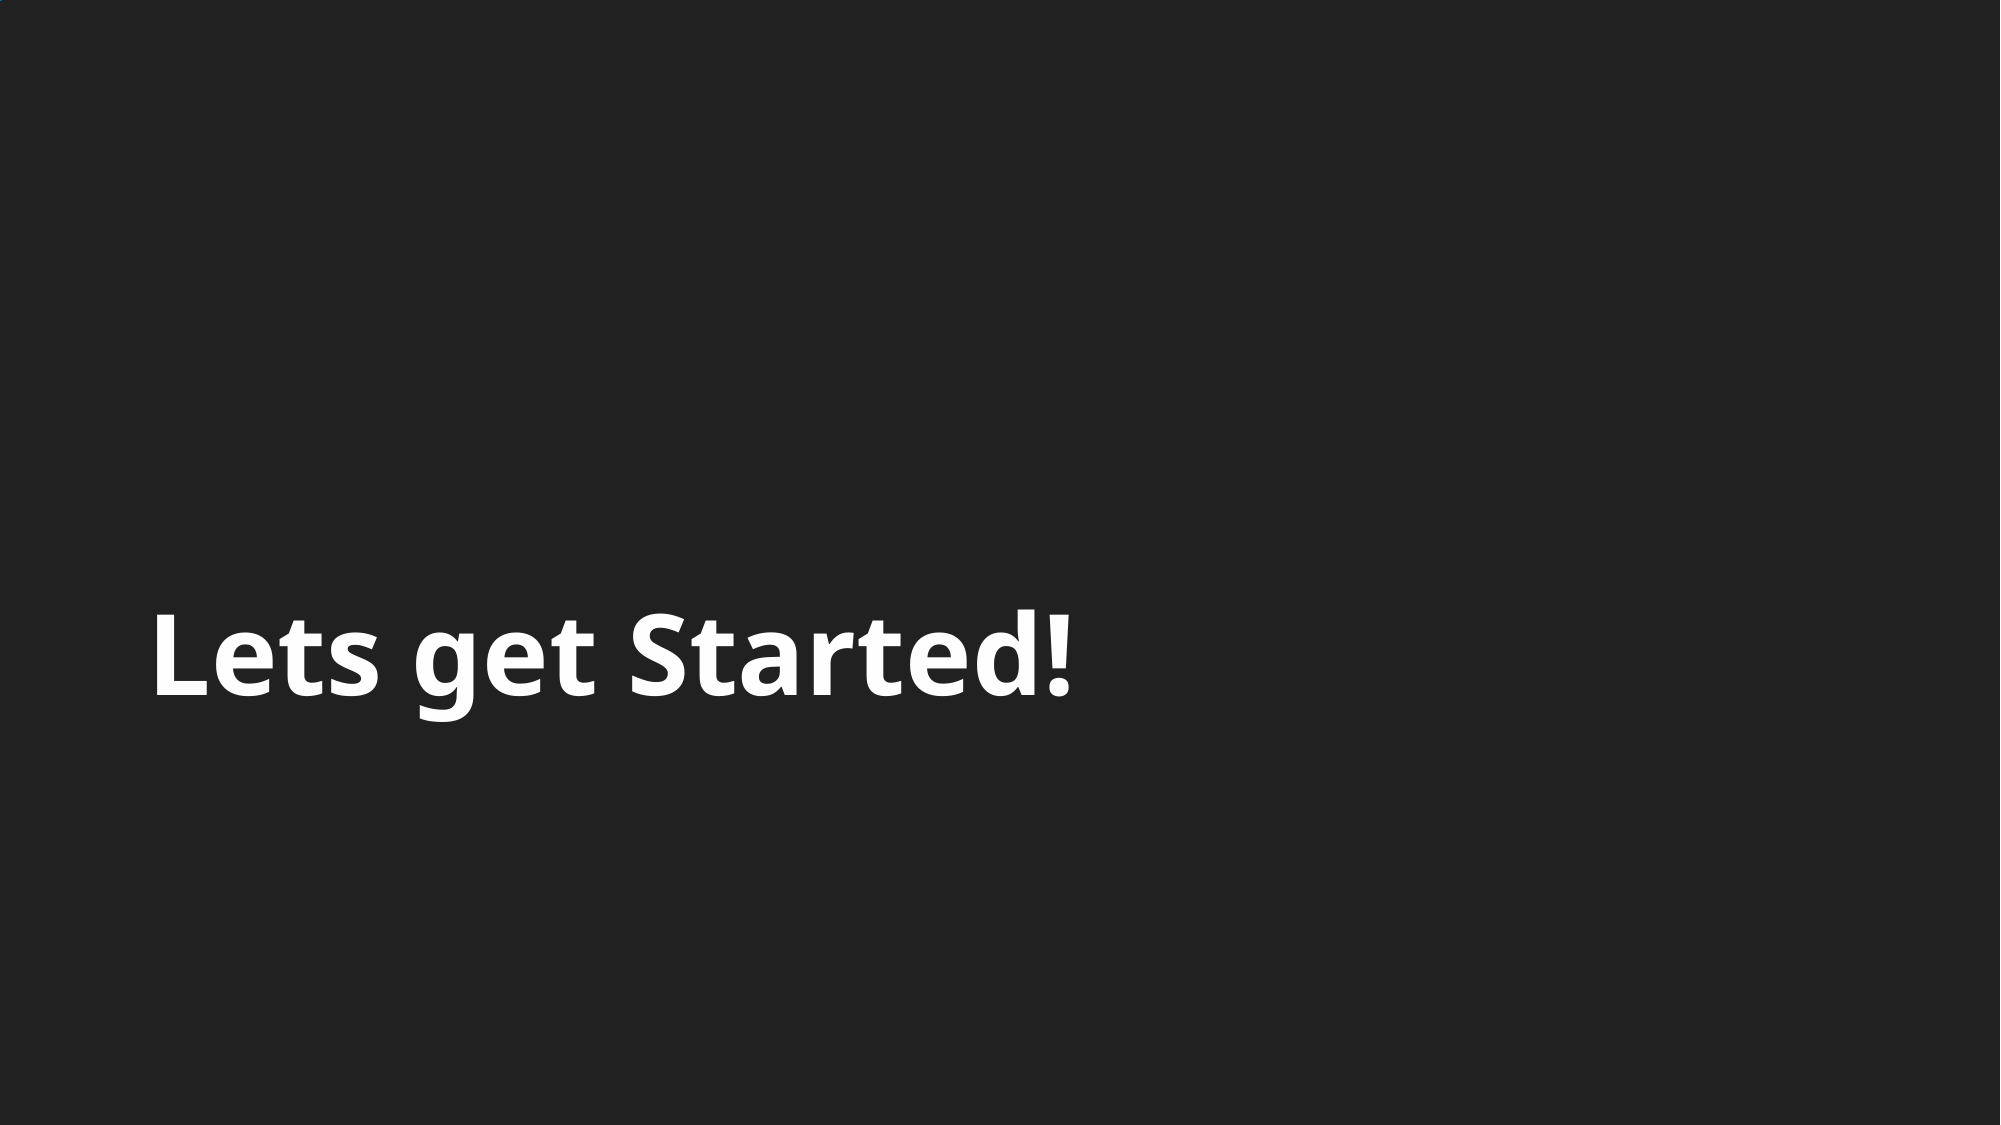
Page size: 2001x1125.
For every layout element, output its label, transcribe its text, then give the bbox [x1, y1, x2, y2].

title Lets get Started! [132, 237, 1868, 726]
